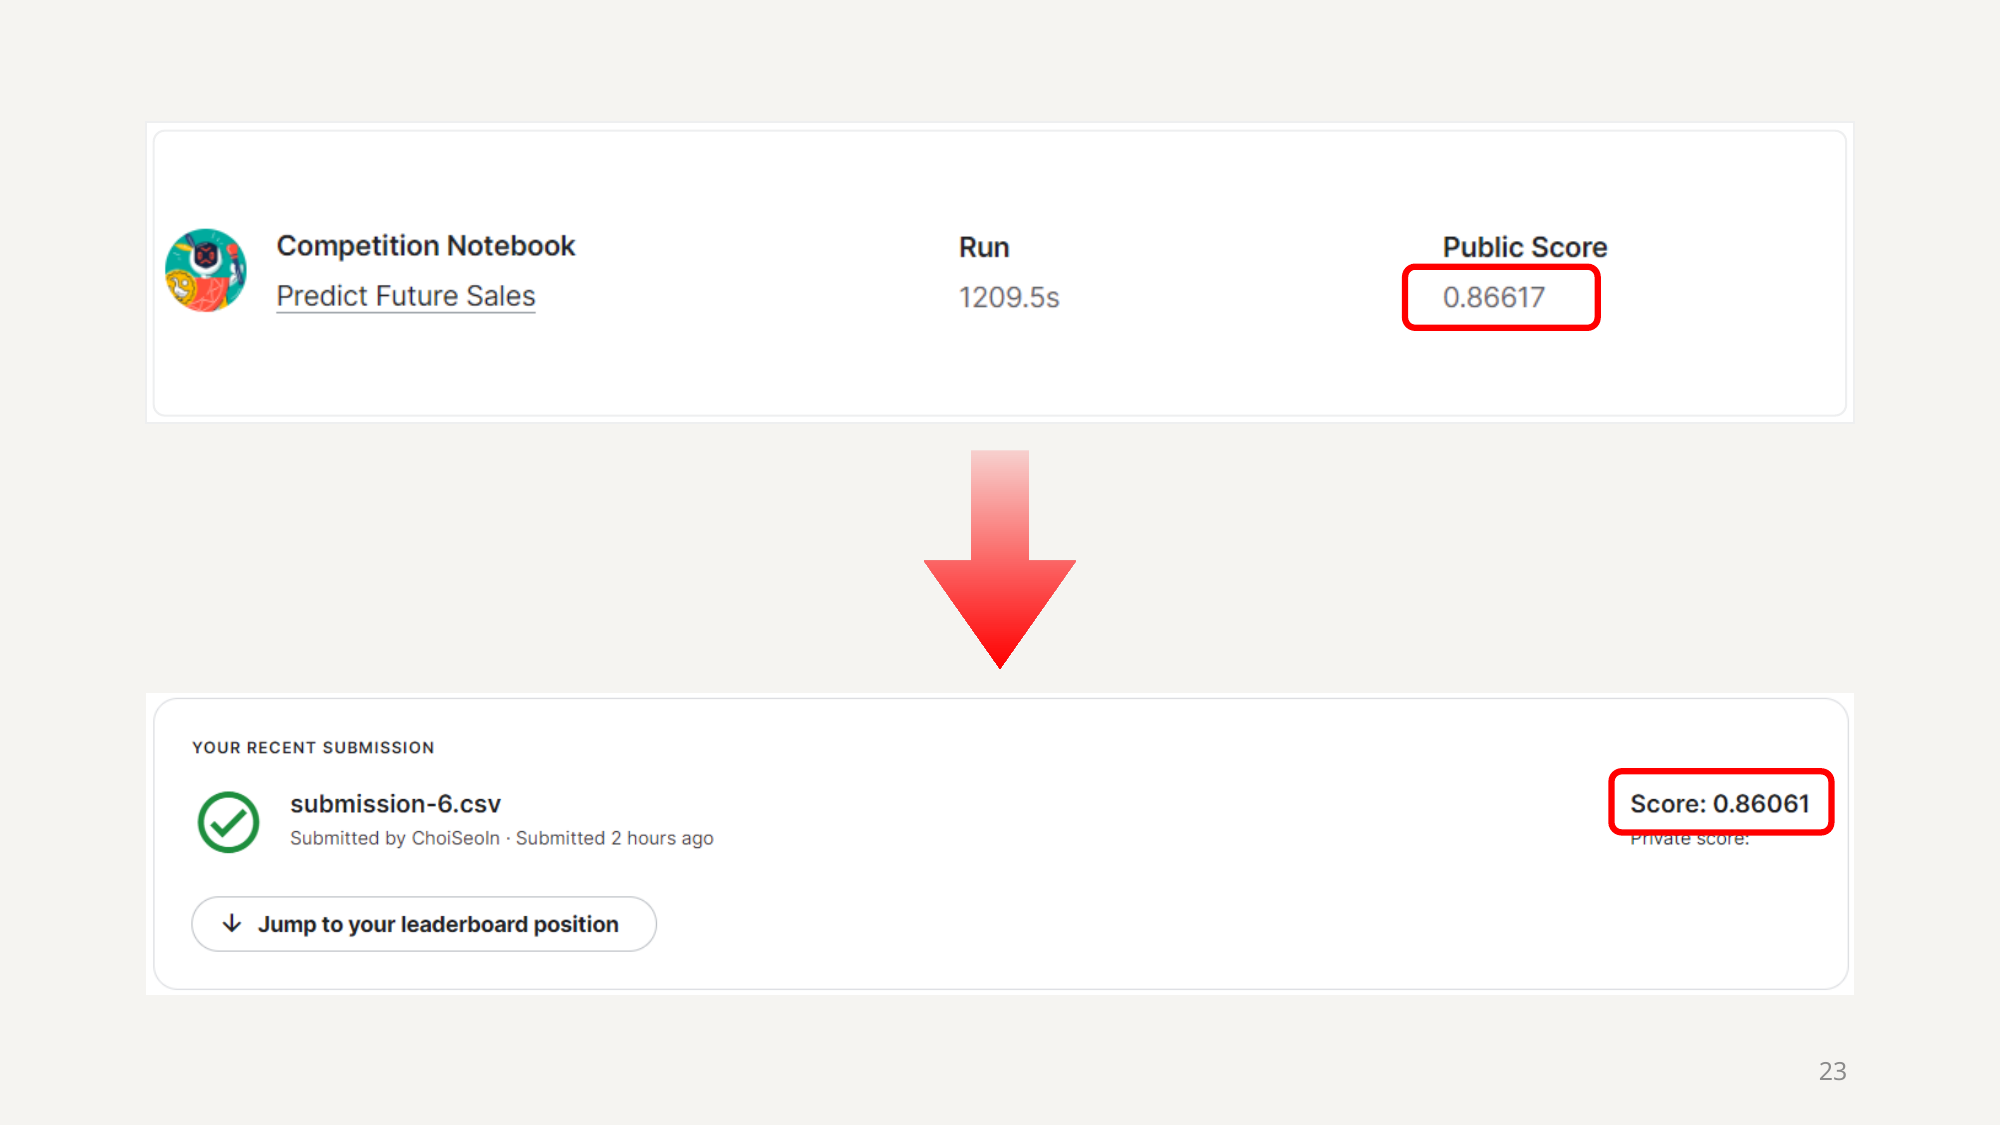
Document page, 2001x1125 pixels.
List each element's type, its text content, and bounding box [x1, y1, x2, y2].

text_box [146, 693, 1854, 995]
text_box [146, 121, 1854, 423]
text_box [922, 449, 1078, 671]
slide_number 23 [1412, 1042, 1863, 1103]
